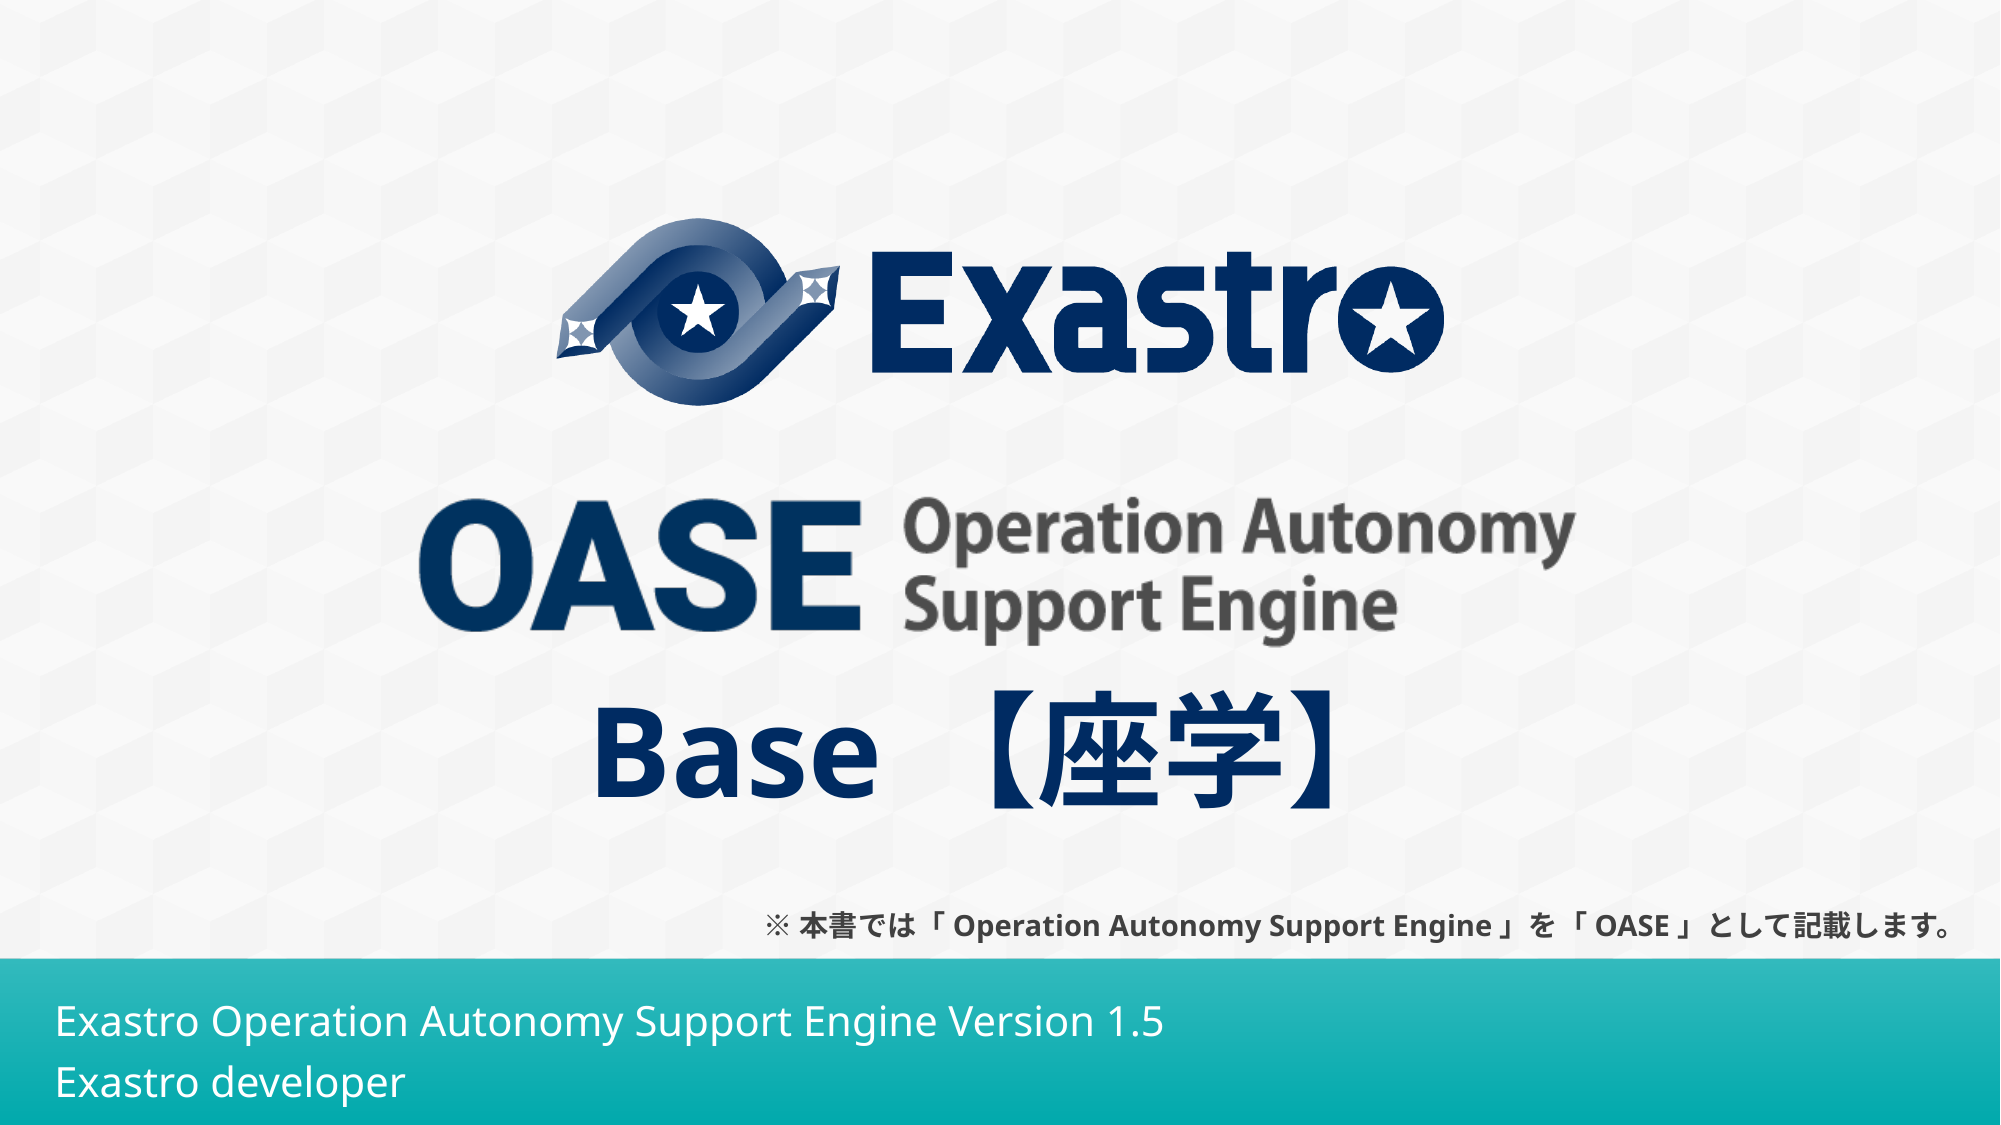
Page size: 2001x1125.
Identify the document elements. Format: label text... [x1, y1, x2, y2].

picture [0, 0, 2000, 1125]
list Exastro Operation Autonomy Support Engine Version 1.5 Exastro developer [39, 987, 1473, 1115]
title Base【座学】 [39, 664, 1961, 823]
text_box ※本書では「Operation Autonomy Support Engine」を「OASE」として記載します。 [480, 901, 1981, 943]
